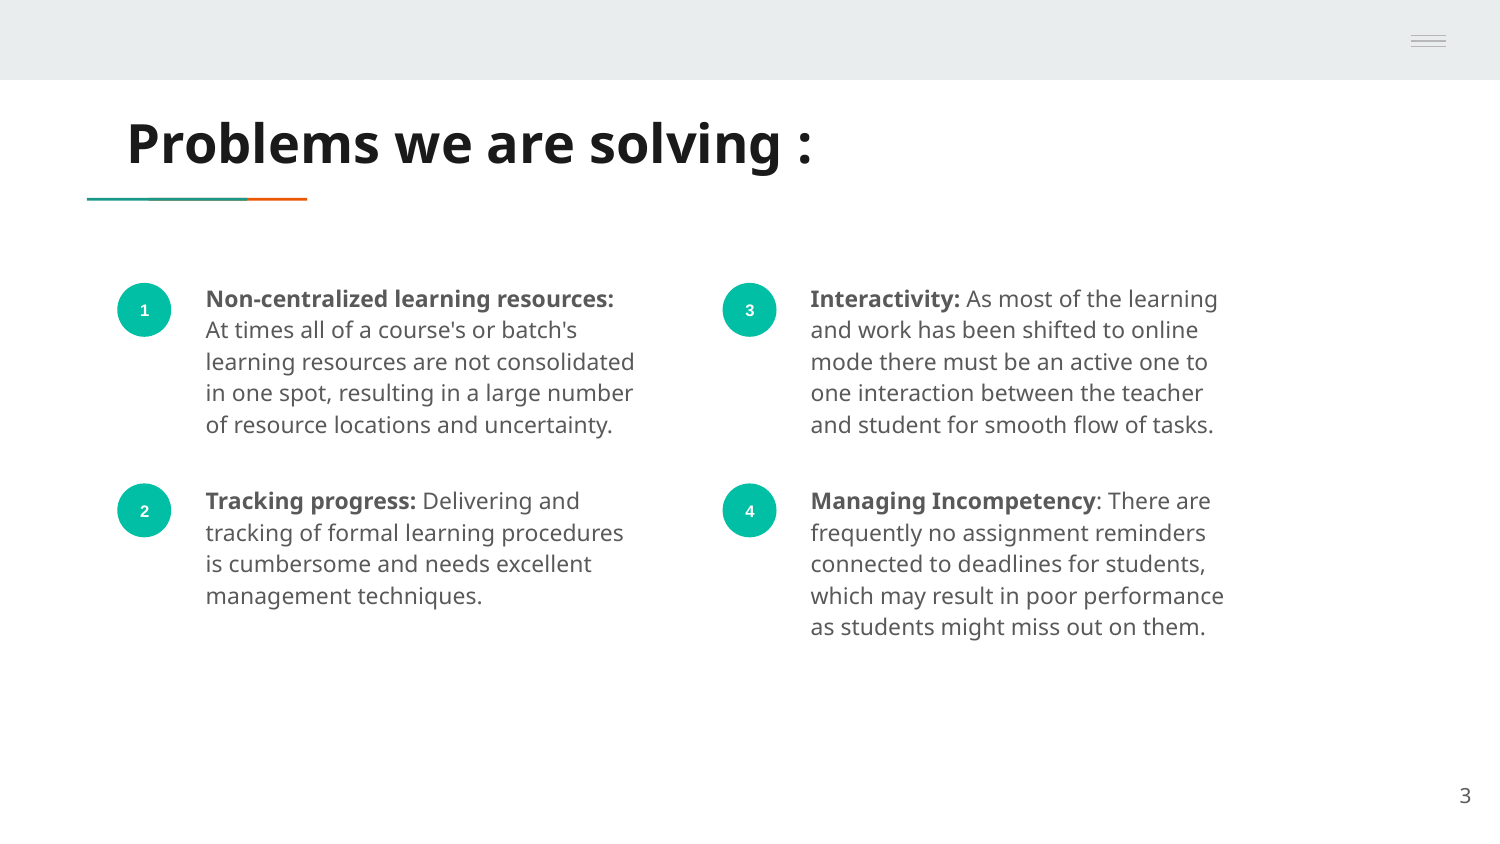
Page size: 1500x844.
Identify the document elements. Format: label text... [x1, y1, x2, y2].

list Managing Incompetency: There are frequently no assignment reminders connected to deadlines for students, which may result in poor performance as students might miss out on them. [795, 467, 1261, 641]
text_box 4 [722, 483, 777, 538]
text_box 3 [722, 282, 777, 337]
text_box 1 [117, 282, 172, 337]
list Non-centralized learning resources: At times all of a course's or batch's learning resources are not consolidated in one spot, resulting in a large number of resource locations and uncertainty. [190, 265, 656, 438]
slide_number ‹#› [1396, 764, 1487, 829]
list Tracking progress: Delivering and tracking of formal learning procedures is cumbersome and needs excellent management techniques. [190, 467, 656, 641]
title Problems we are solving : [111, 94, 1373, 183]
list Interactivity: As most of the learning and work has been shifted to online mode there must be an active one to one interaction between the teacher and student for smooth flow of tasks. [795, 265, 1261, 438]
text_box 2 [117, 483, 172, 538]
